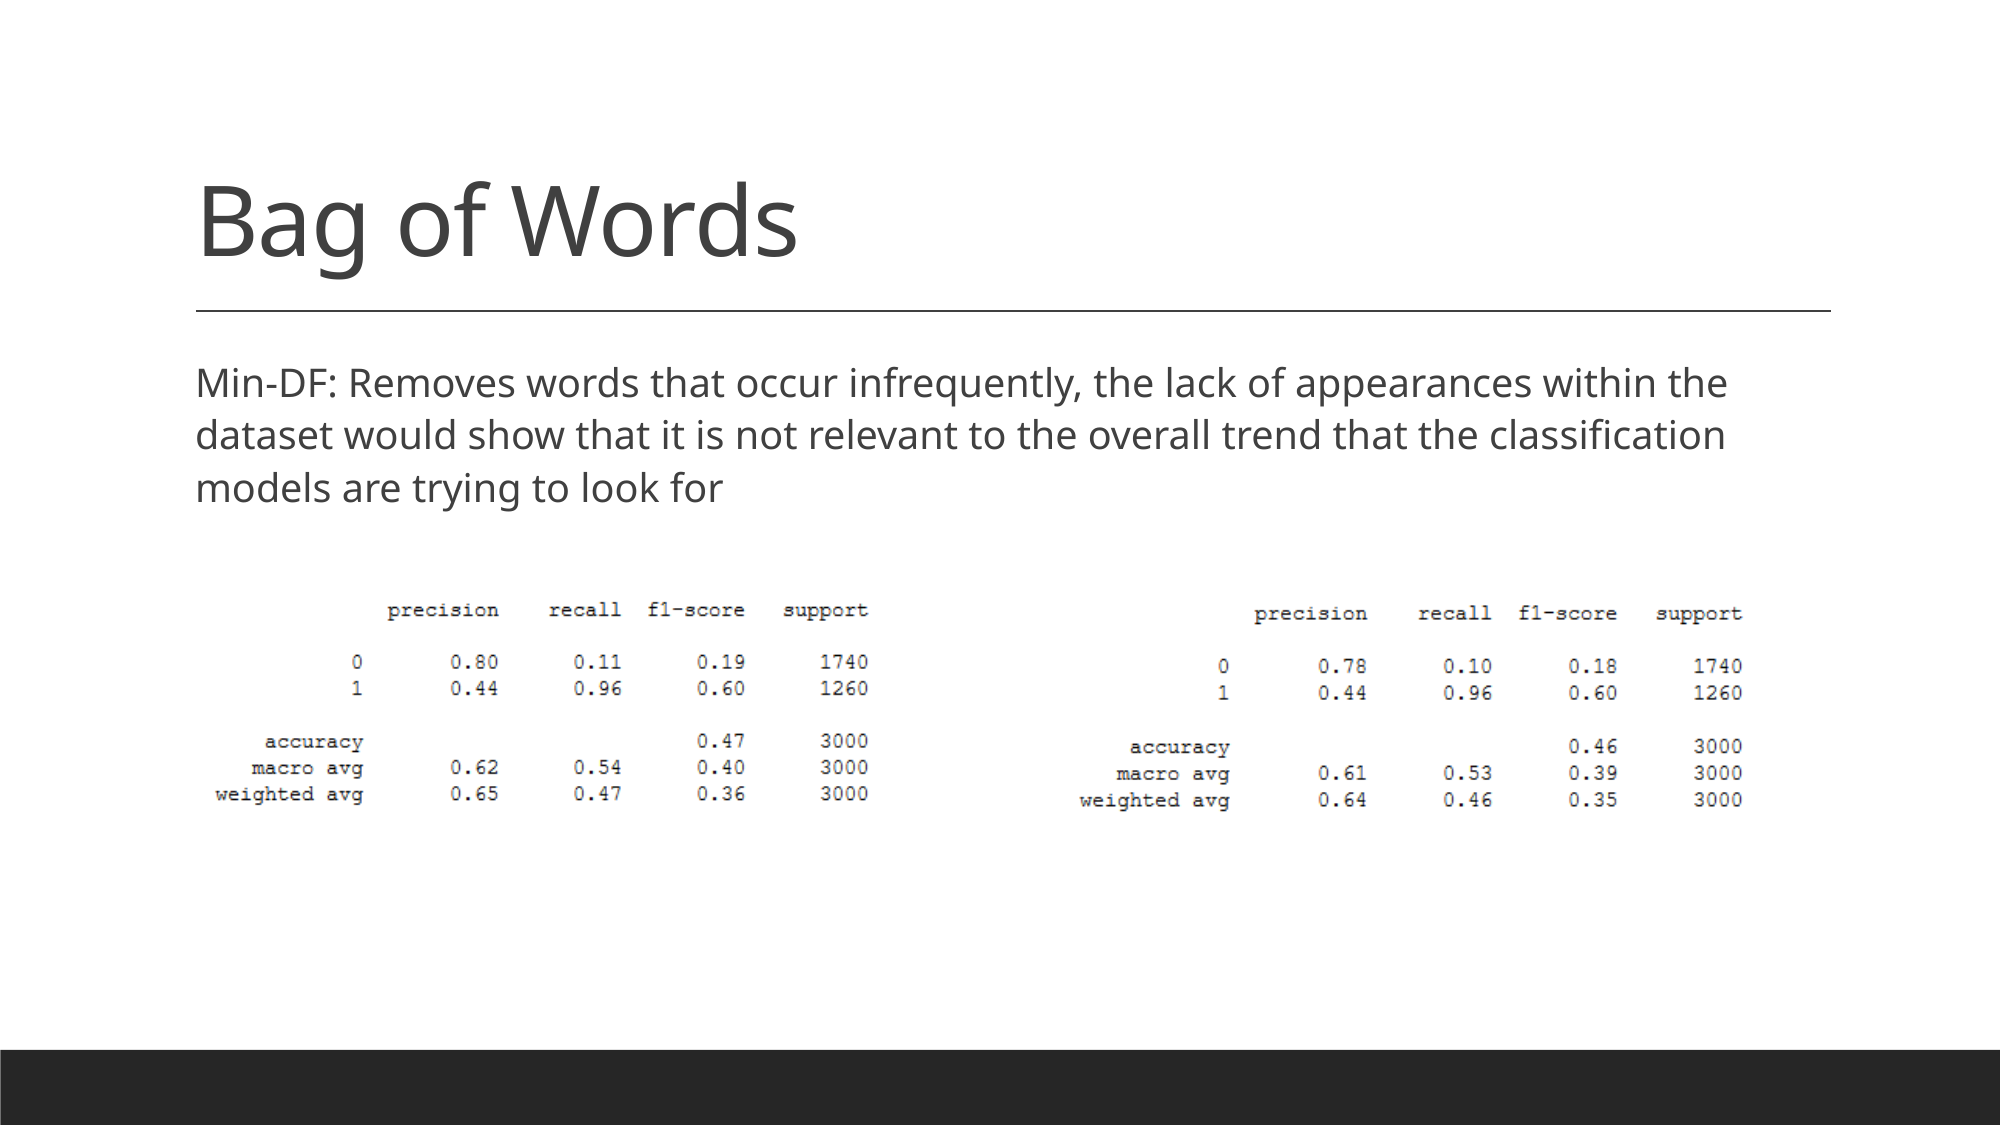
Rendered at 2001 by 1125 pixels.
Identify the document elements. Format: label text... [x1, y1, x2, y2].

picture [1049, 590, 1776, 835]
picture [179, 590, 927, 833]
list Min-DF: Removes words that occur infrequently, the lack of appearances within the dataset would show that it is not relevant to the overall trend that the classification models are trying to look for [180, 345, 1830, 963]
title Bag of Words [180, 47, 1830, 285]
